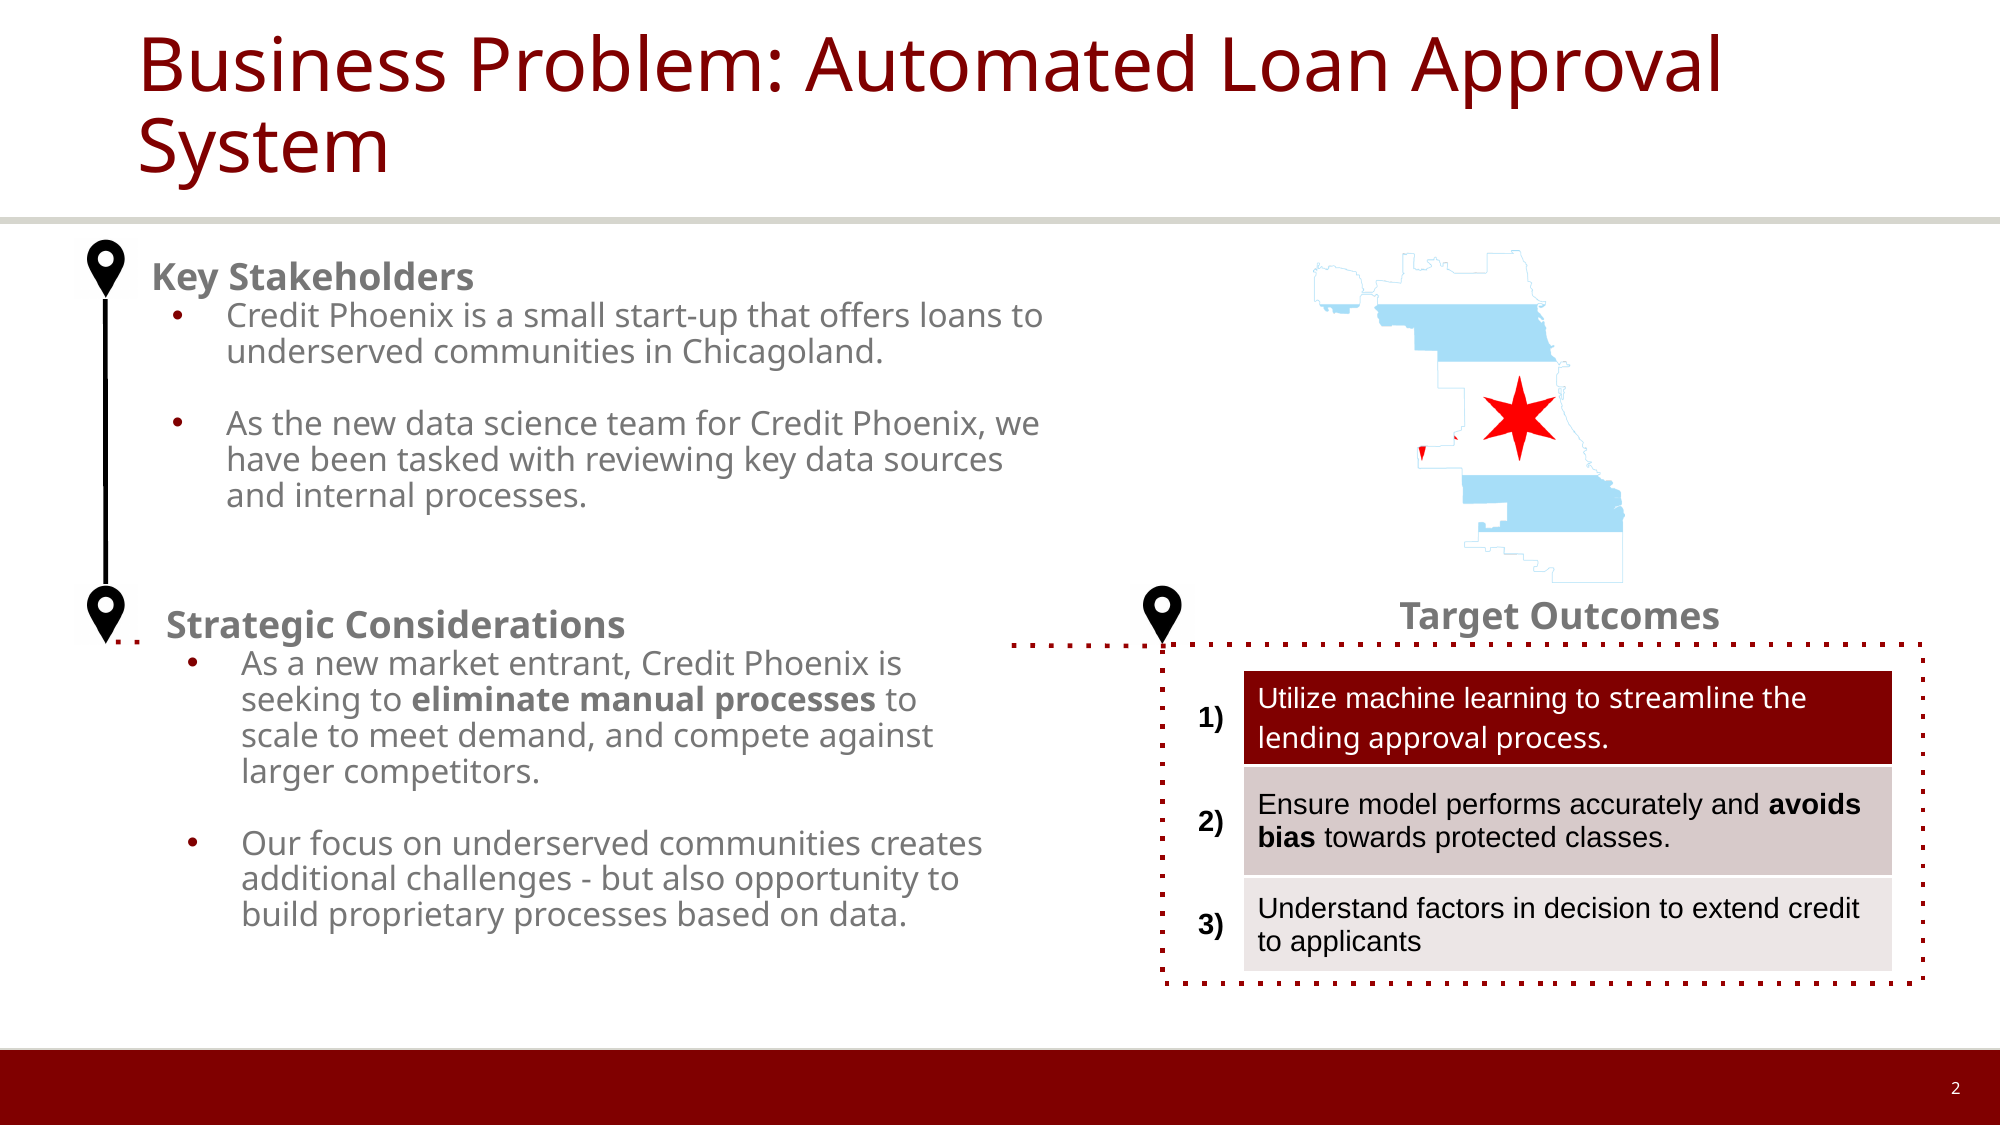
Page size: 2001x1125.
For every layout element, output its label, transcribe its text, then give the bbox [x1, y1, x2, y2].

table_cell Understand factors in decision to extend credit to applicants [1244, 878, 1892, 971]
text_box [104, 641, 1166, 647]
text_box Strategic Considerations As a new market entrant, Credit Phoenix is seeking to eliminate manual processes to scale to meet demand, and compete against larger competitors. Our focus on underserved communities creates additional challenges - but also opportunity to build proprietary processes based on data. [151, 655, 1012, 949]
table_cell 3) [1181, 878, 1241, 971]
picture [1130, 584, 1195, 645]
title Business Problem: Automated Loan Approval System [137, 0, 1863, 216]
picture [1313, 250, 1626, 583]
table_header Utilize machine learning to streamline the lending approval process. [1244, 671, 1892, 764]
text_box Target Outcomes [1313, 582, 1806, 653]
text_box [1162, 644, 1923, 984]
text_box Strategic Considerations As a new market entrant, Credit Phoenix is seeking to eliminate manual processes to scale to meet demand, and compete against larger competitors. Our focus on underserved communities creates additional challenges - but also opportunity to build proprietary processes based on data. [151, 591, 1012, 640]
slide_number ‹#› [1412, 1059, 1976, 1120]
table_cell Ensure model performs accurately and avoids bias towards protected classes. [1244, 767, 1892, 875]
picture [73, 584, 138, 645]
table_header 1) [1181, 671, 1241, 764]
list Key Stakeholders Credit Phoenix is a small start-up that offers loans to underserved communities in Chicagoland. As the new data science team for Credit Phoenix, we have been tasked with reviewing key data sources and internal processes. [151, 250, 1061, 563]
picture [73, 238, 138, 299]
table_cell 2) [1181, 767, 1241, 875]
